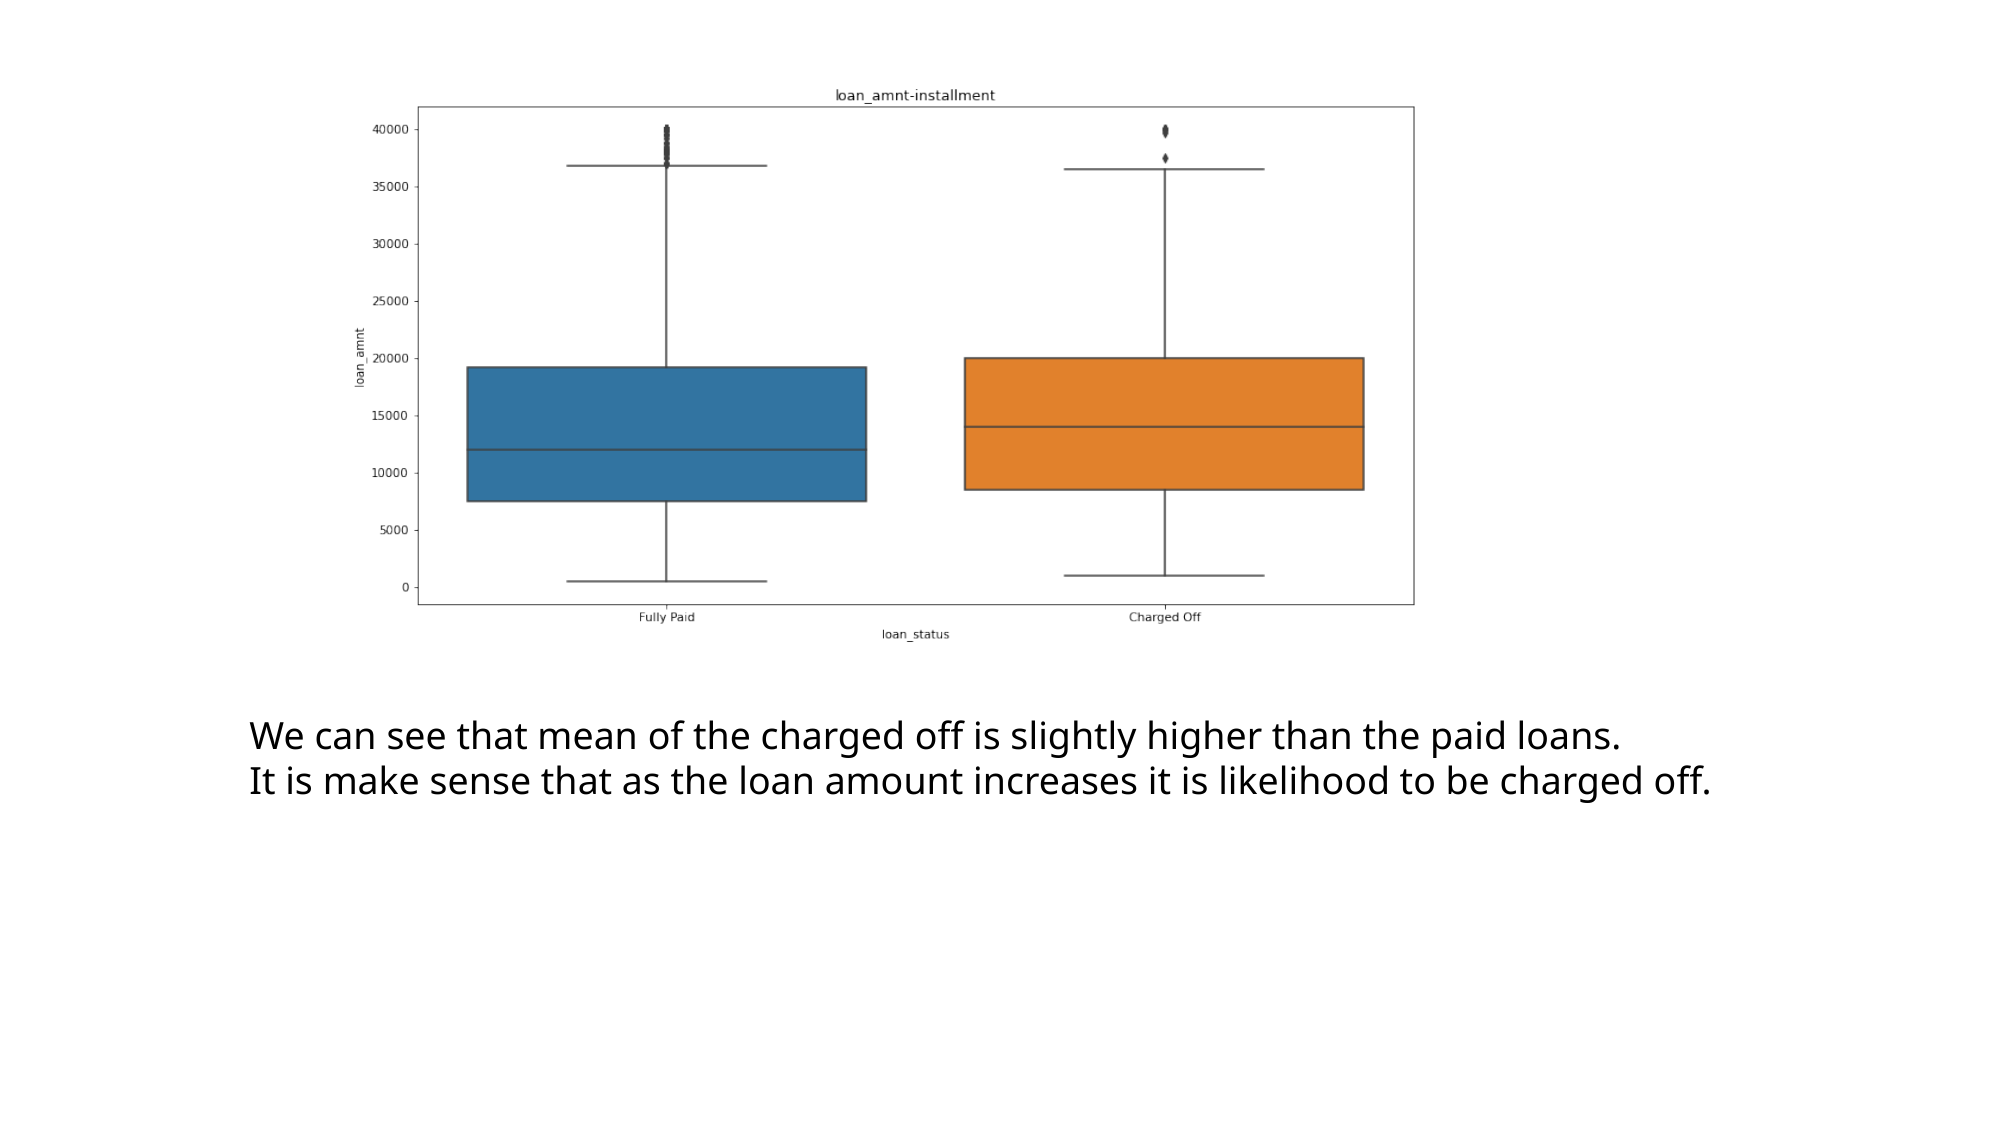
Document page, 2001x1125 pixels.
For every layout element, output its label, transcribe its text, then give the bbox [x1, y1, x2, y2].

picture [345, 79, 1422, 649]
text_box We can see that mean of the charged off is slightly higher than the paid loans. It is make sense that as the loan amount increases it is likelihood to be charged off. [234, 704, 1728, 855]
